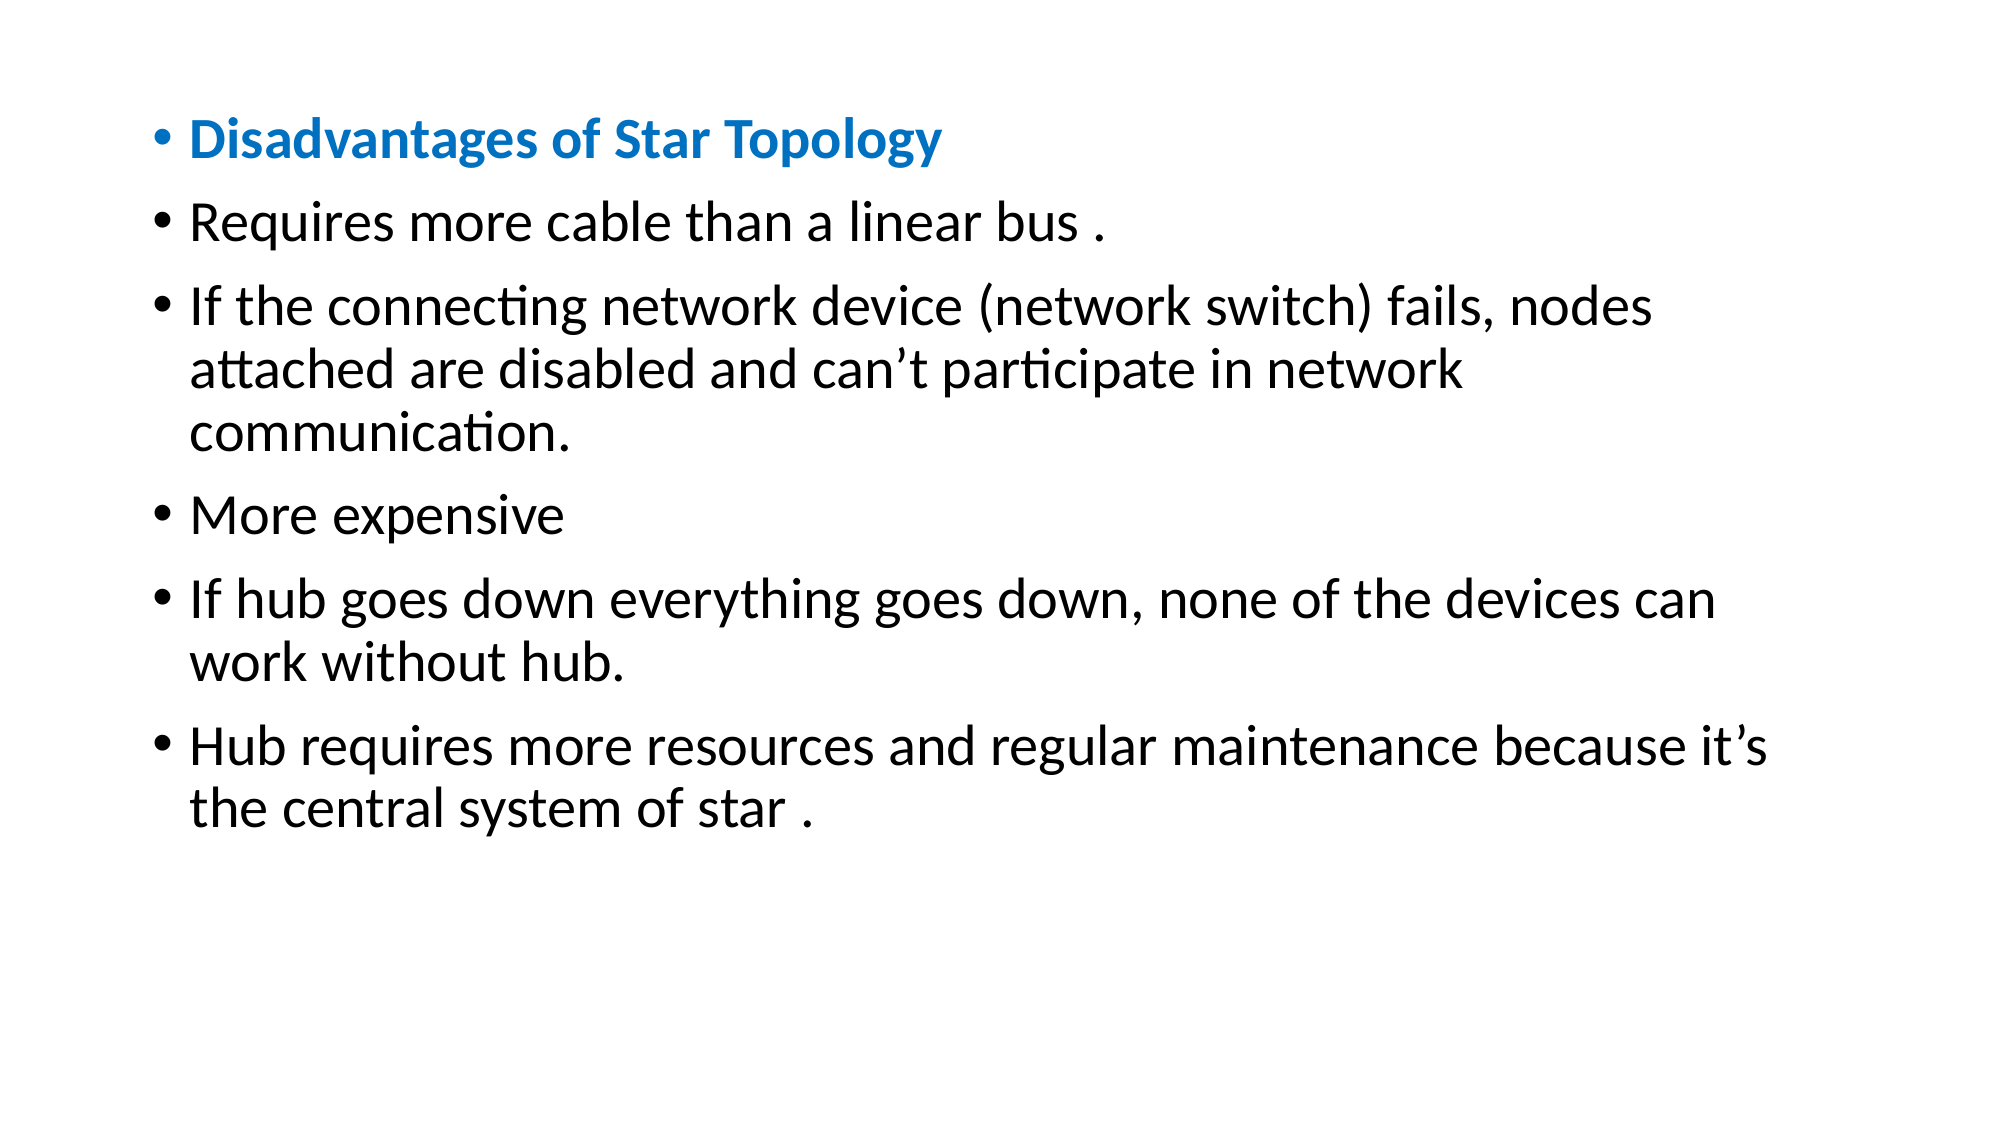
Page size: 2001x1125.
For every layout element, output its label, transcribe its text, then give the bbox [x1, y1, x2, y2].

list Disadvantages of Star Topology Requires more cable than a linear bus . If the connecting network device (network switch) fails, nodes attached are disabled and can’t participate in network communication. More expensive If hub goes down everything goes down, none of the devices can work without hub. Hub requires more resources and regular maintenance because it’s the central system of star . [137, 100, 1863, 1014]
